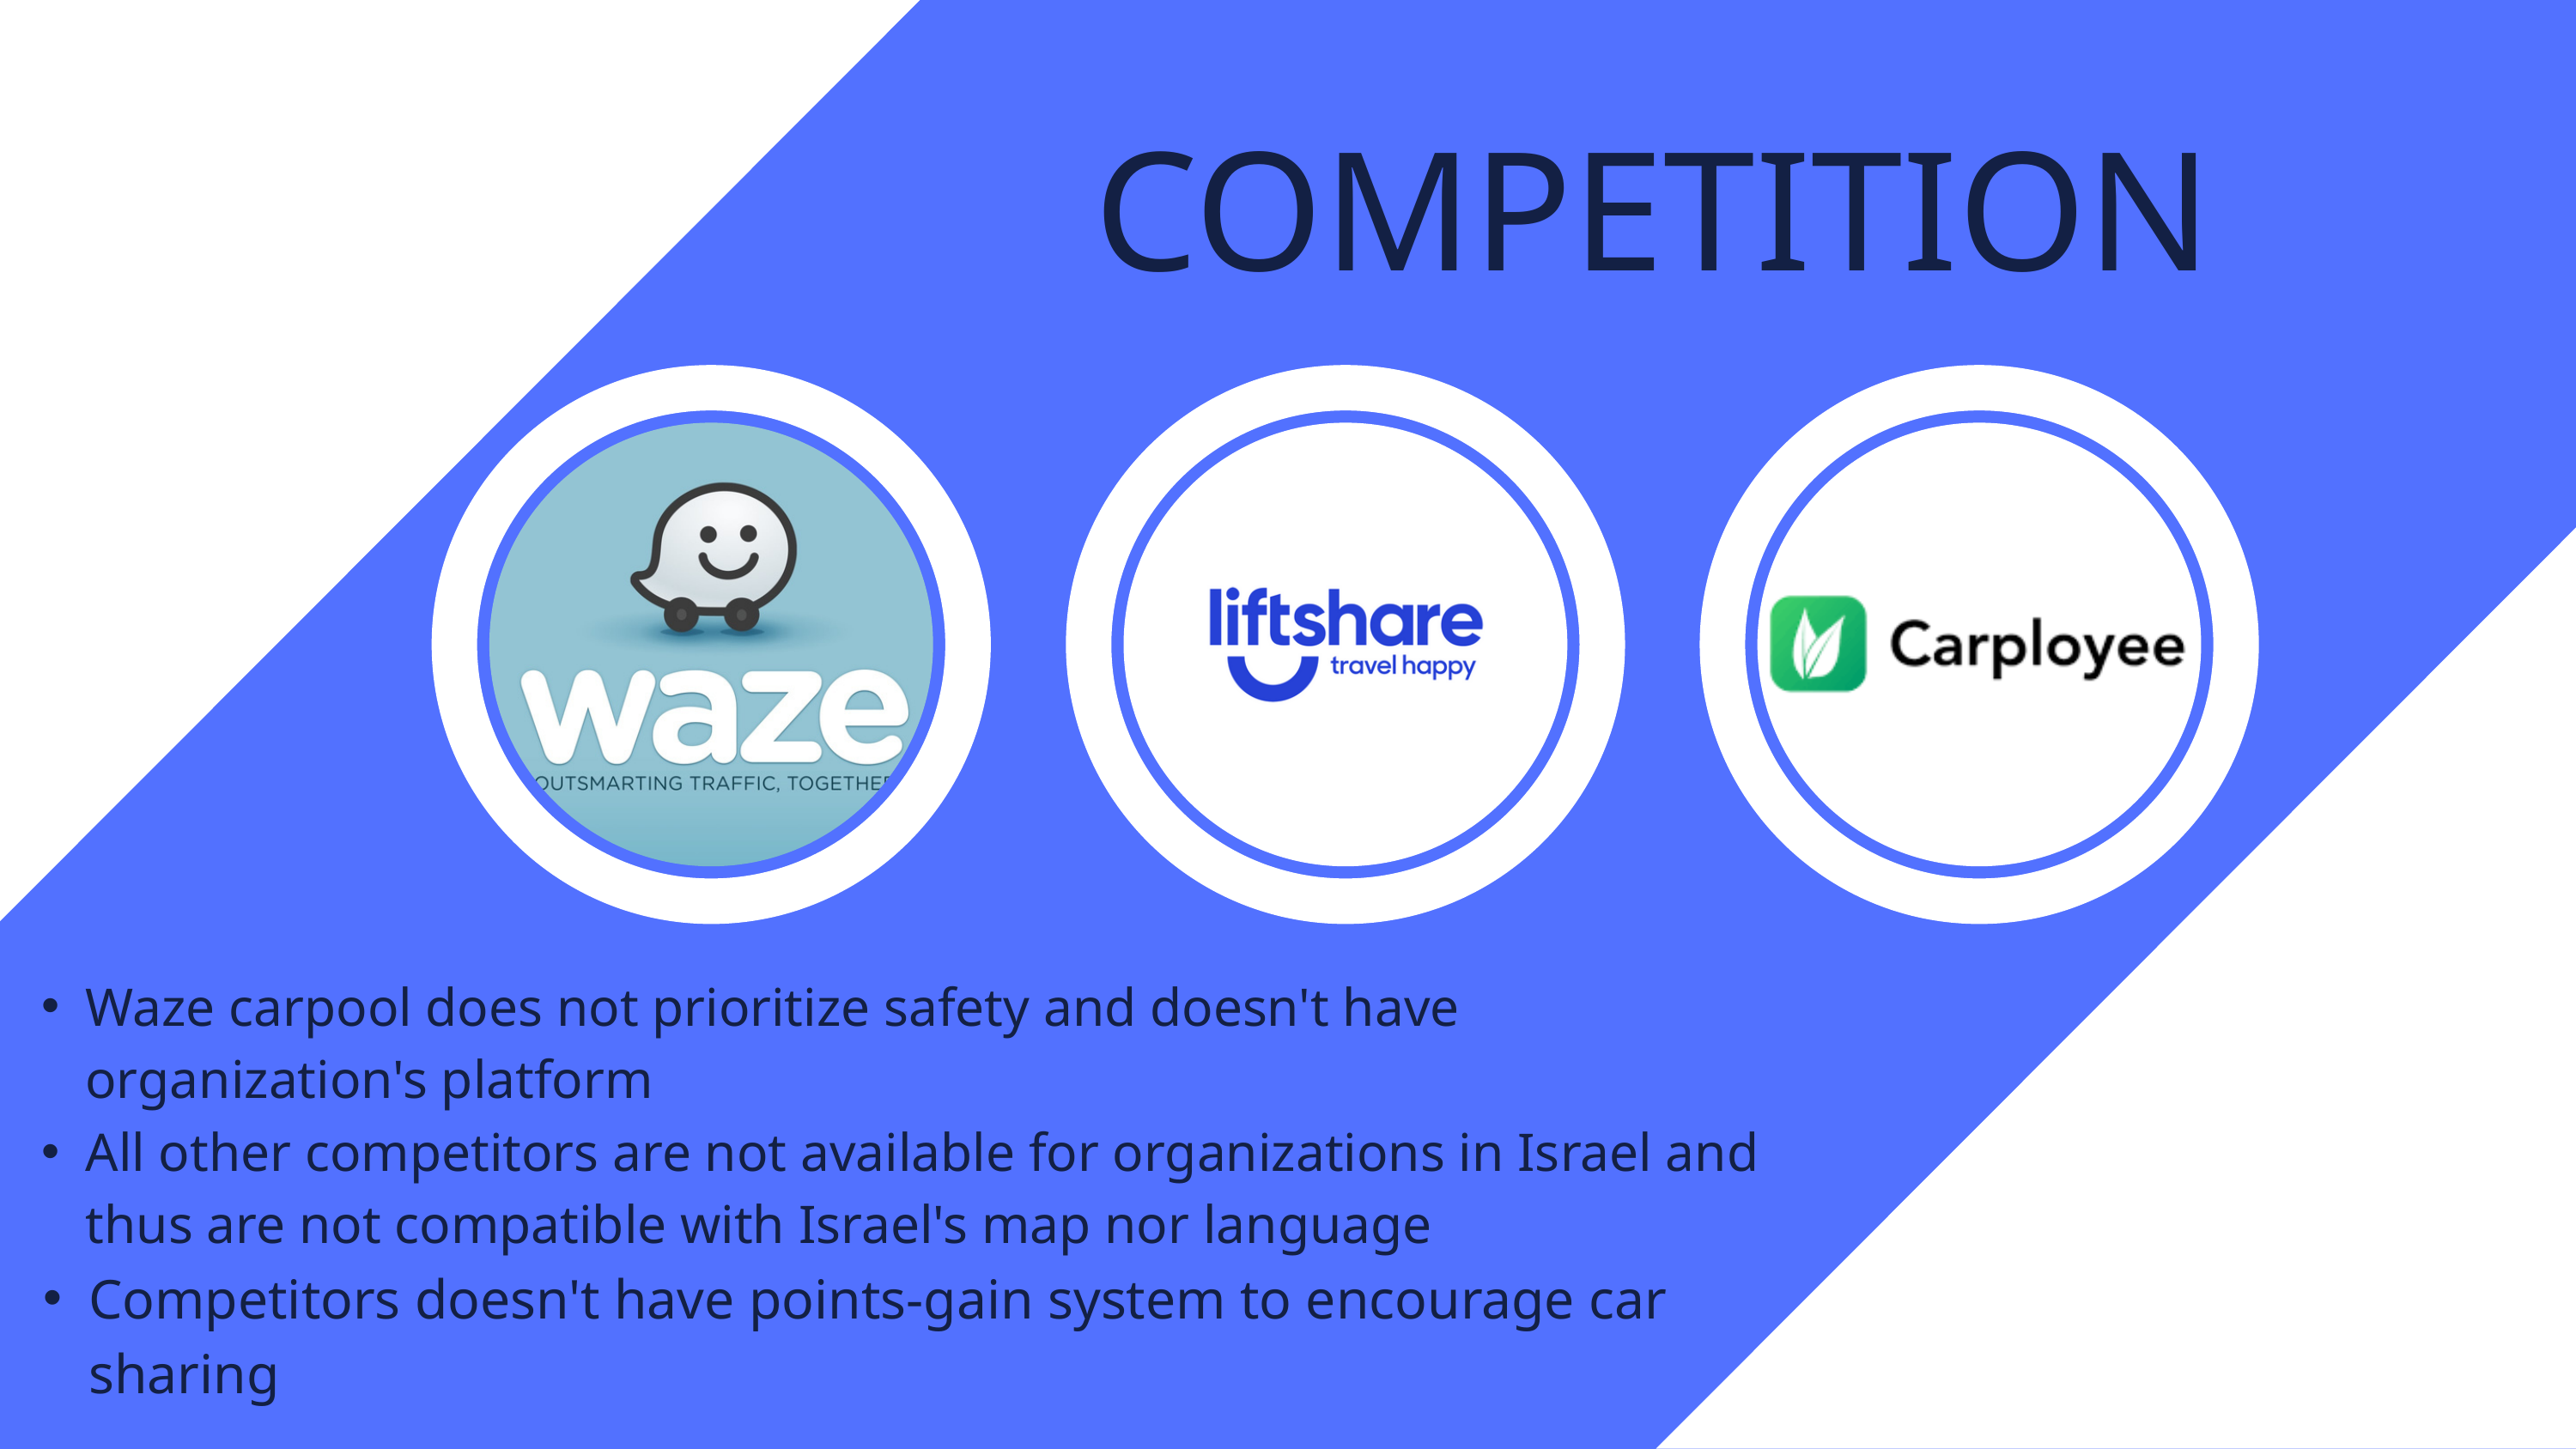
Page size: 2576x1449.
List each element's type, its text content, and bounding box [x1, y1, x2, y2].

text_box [1066, 364, 1625, 925]
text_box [1699, 364, 2259, 925]
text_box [1655, 524, 2576, 1448]
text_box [431, 364, 992, 925]
text_box Waze carpool does not prioritize safety and doesn't have organization's platform All other competitors are not available for organizations in Israel and thus are not compatible with Israel's map nor language Competitors doesn't have points-gain system to encourage car sharing [0, 963, 1650, 1404]
text_box COMPETITION [1066, 73, 2241, 304]
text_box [0, 0, 921, 924]
